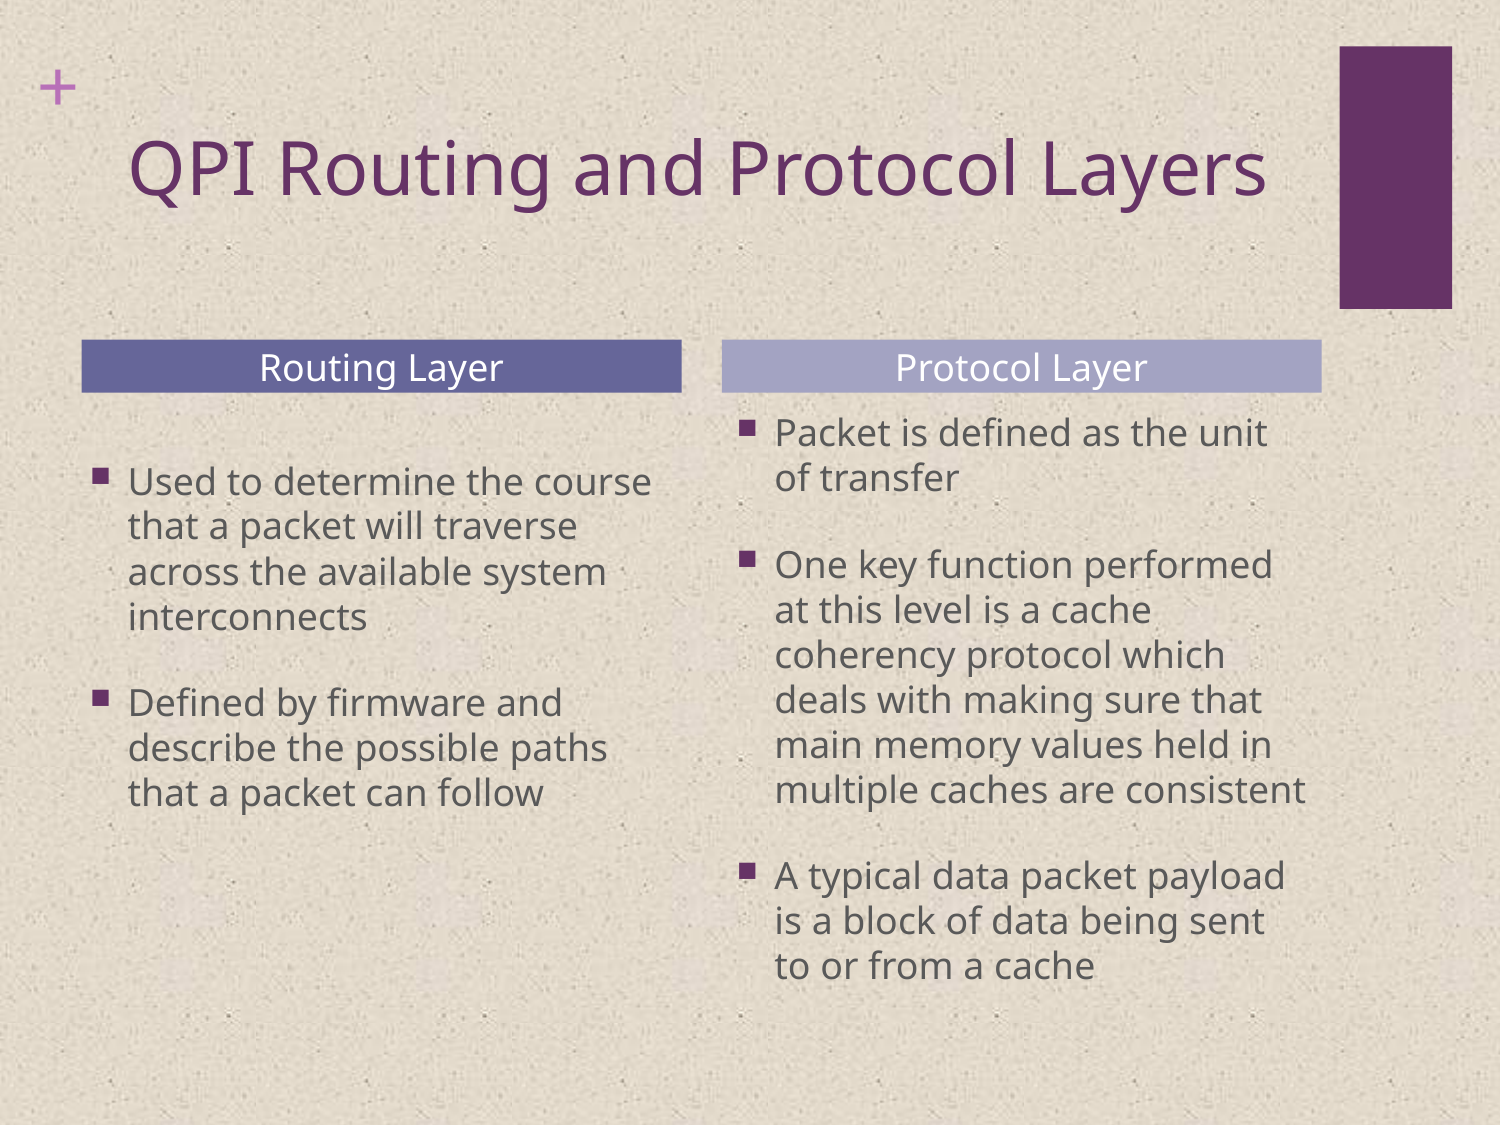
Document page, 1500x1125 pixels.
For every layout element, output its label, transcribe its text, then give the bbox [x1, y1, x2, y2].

list Used to determine the course that a packet will traverse across the available system interconnects Defined by firmware and describe the possible paths that a packet can follow [75, 450, 675, 1054]
list Packet is defined as the unit of transfer One key function performed at this level is a cache coherency protocol which deals with making sure that main memory values held in multiple caches are consistent A typical data packet payload is a block of data being sent to or from a cache [721, 401, 1322, 1075]
picture [0, 0, 1500, 1125]
list Routing Layer [81, 339, 682, 393]
title QPI Routing and Protocol Layers [112, 112, 1353, 296]
list Protocol Layer [721, 339, 1322, 393]
